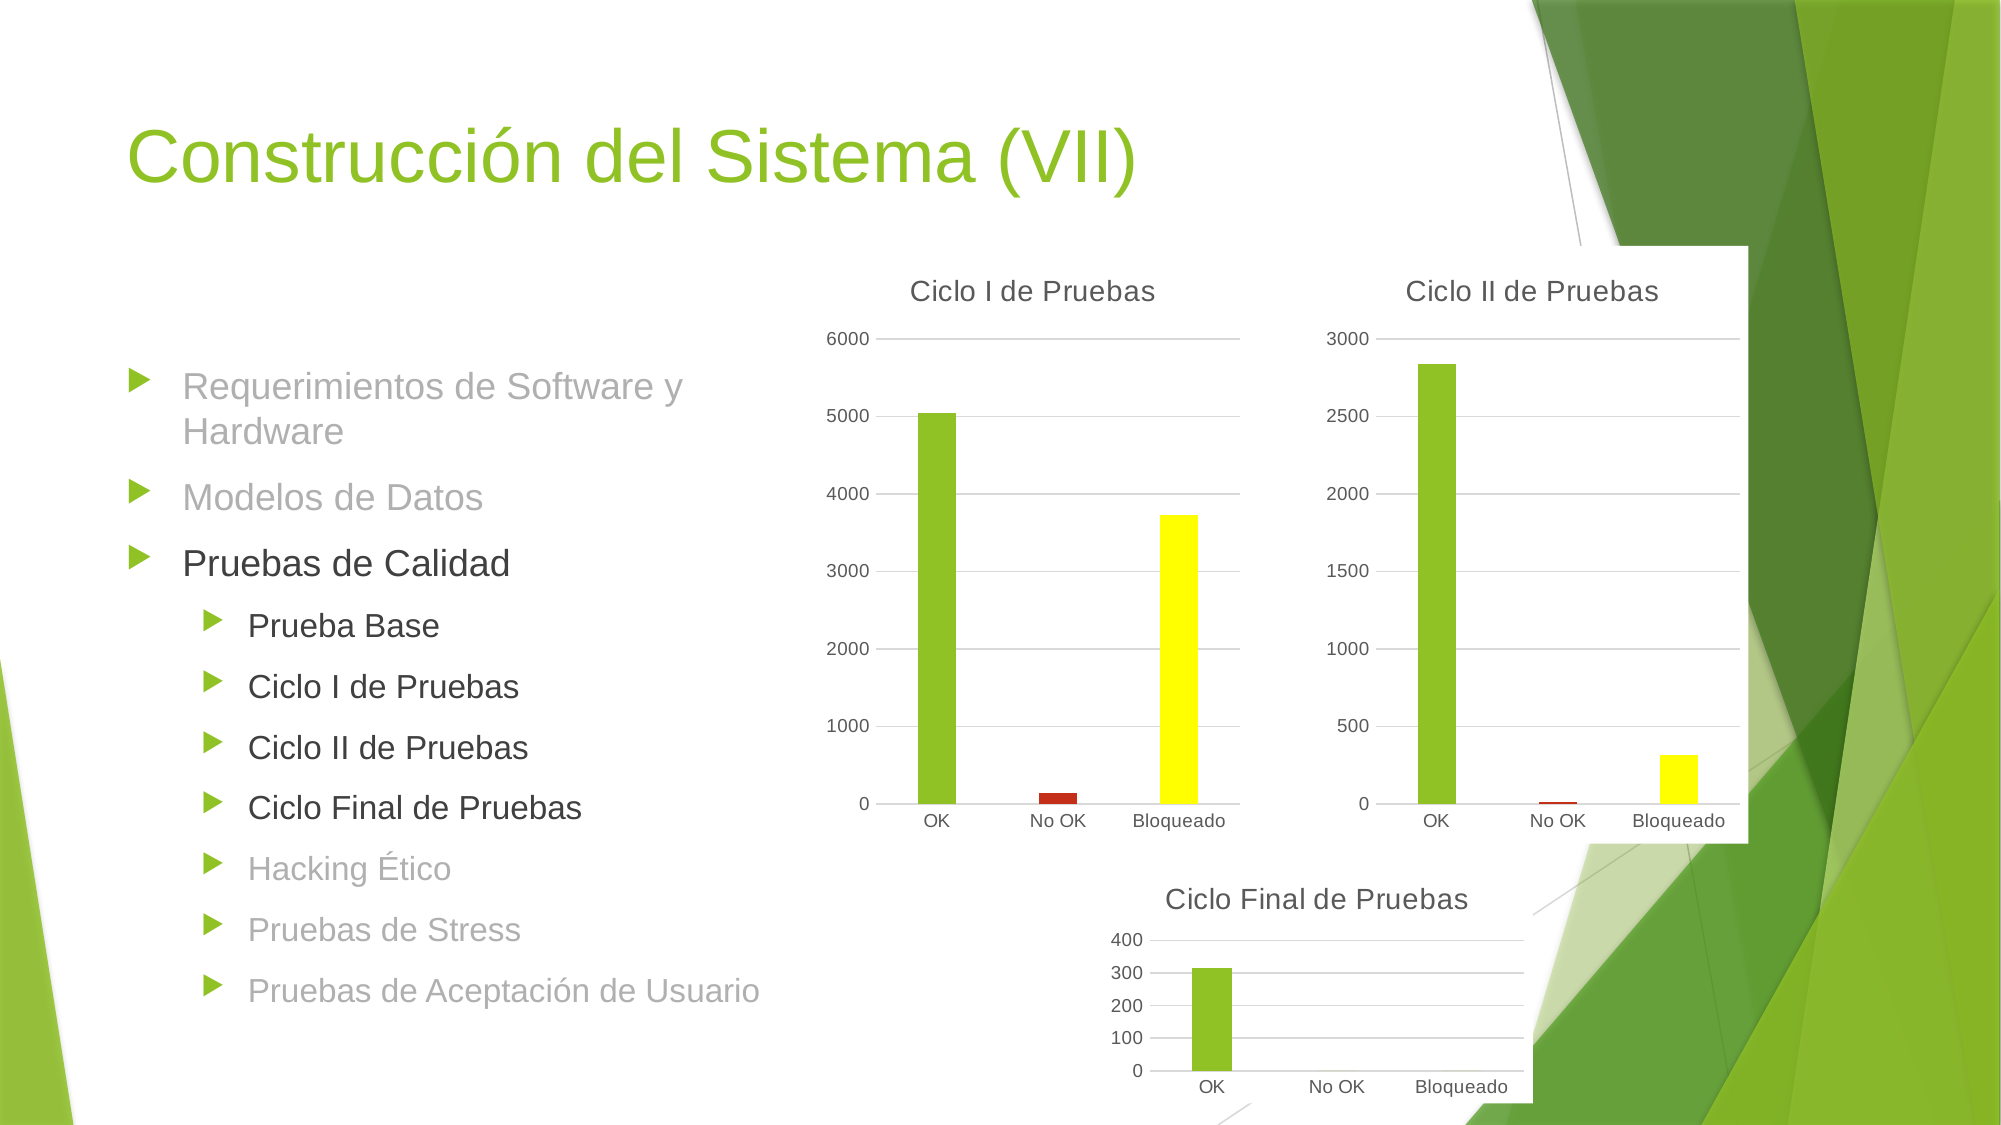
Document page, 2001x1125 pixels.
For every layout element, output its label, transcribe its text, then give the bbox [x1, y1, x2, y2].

chart [1101, 861, 1534, 1104]
chart [1316, 245, 1749, 845]
chart [817, 245, 1250, 845]
list Requerimientos de Software y Hardware Modelos de Datos Pruebas de Calidad Prueba Base Ciclo I de Pruebas Ciclo II de Pruebas Ciclo Final de Pruebas Hacking Ético Pruebas de Stress Pruebas de Aceptación de Usuario [111, 354, 798, 1104]
title Construcción del Sistema (VII) [111, 99, 1522, 317]
